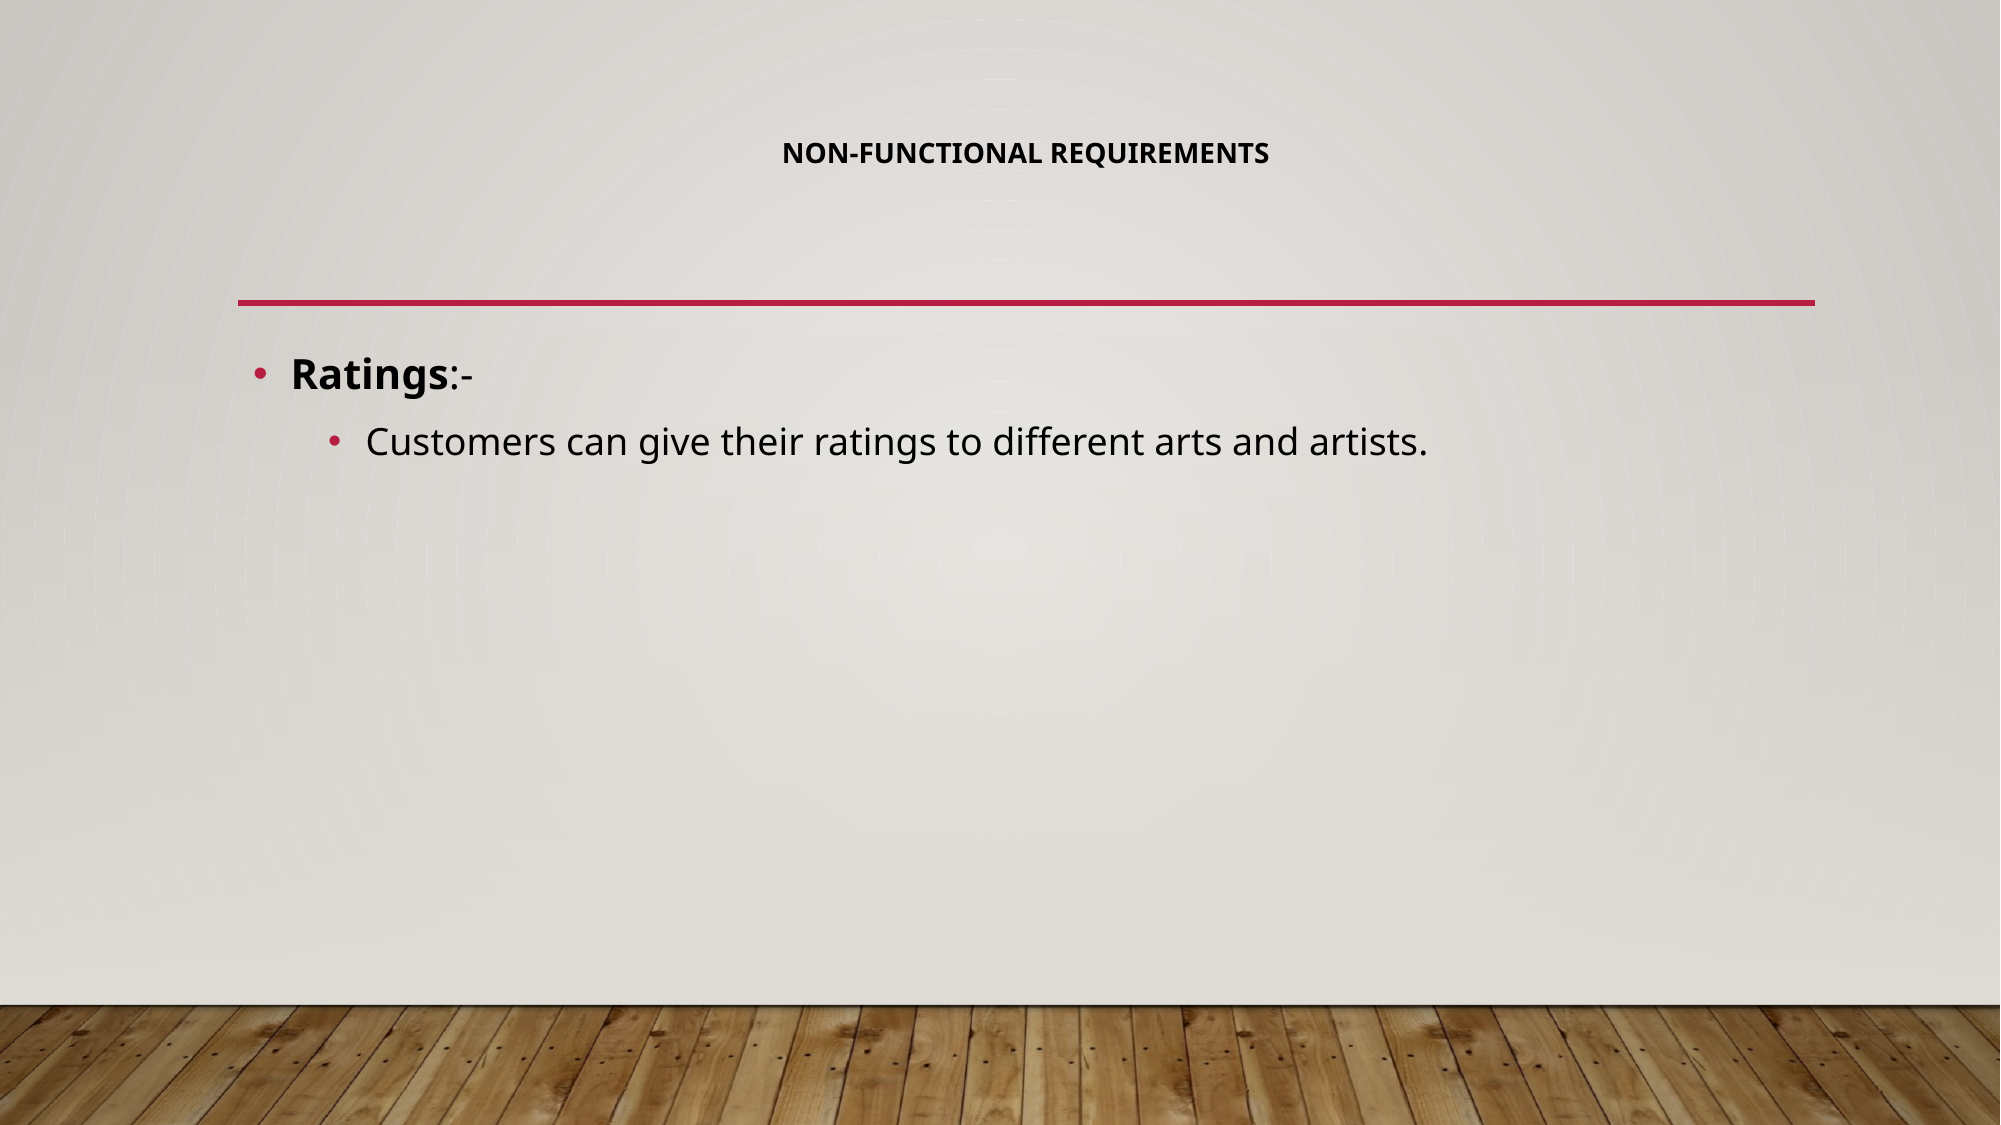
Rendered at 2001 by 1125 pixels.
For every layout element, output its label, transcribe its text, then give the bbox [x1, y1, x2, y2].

title Non-Functional Requirements [238, 131, 1814, 305]
list Ratings:- Customers can give their ratings to different arts and artists. [238, 330, 1814, 977]
picture [0, 1005, 2000, 1125]
